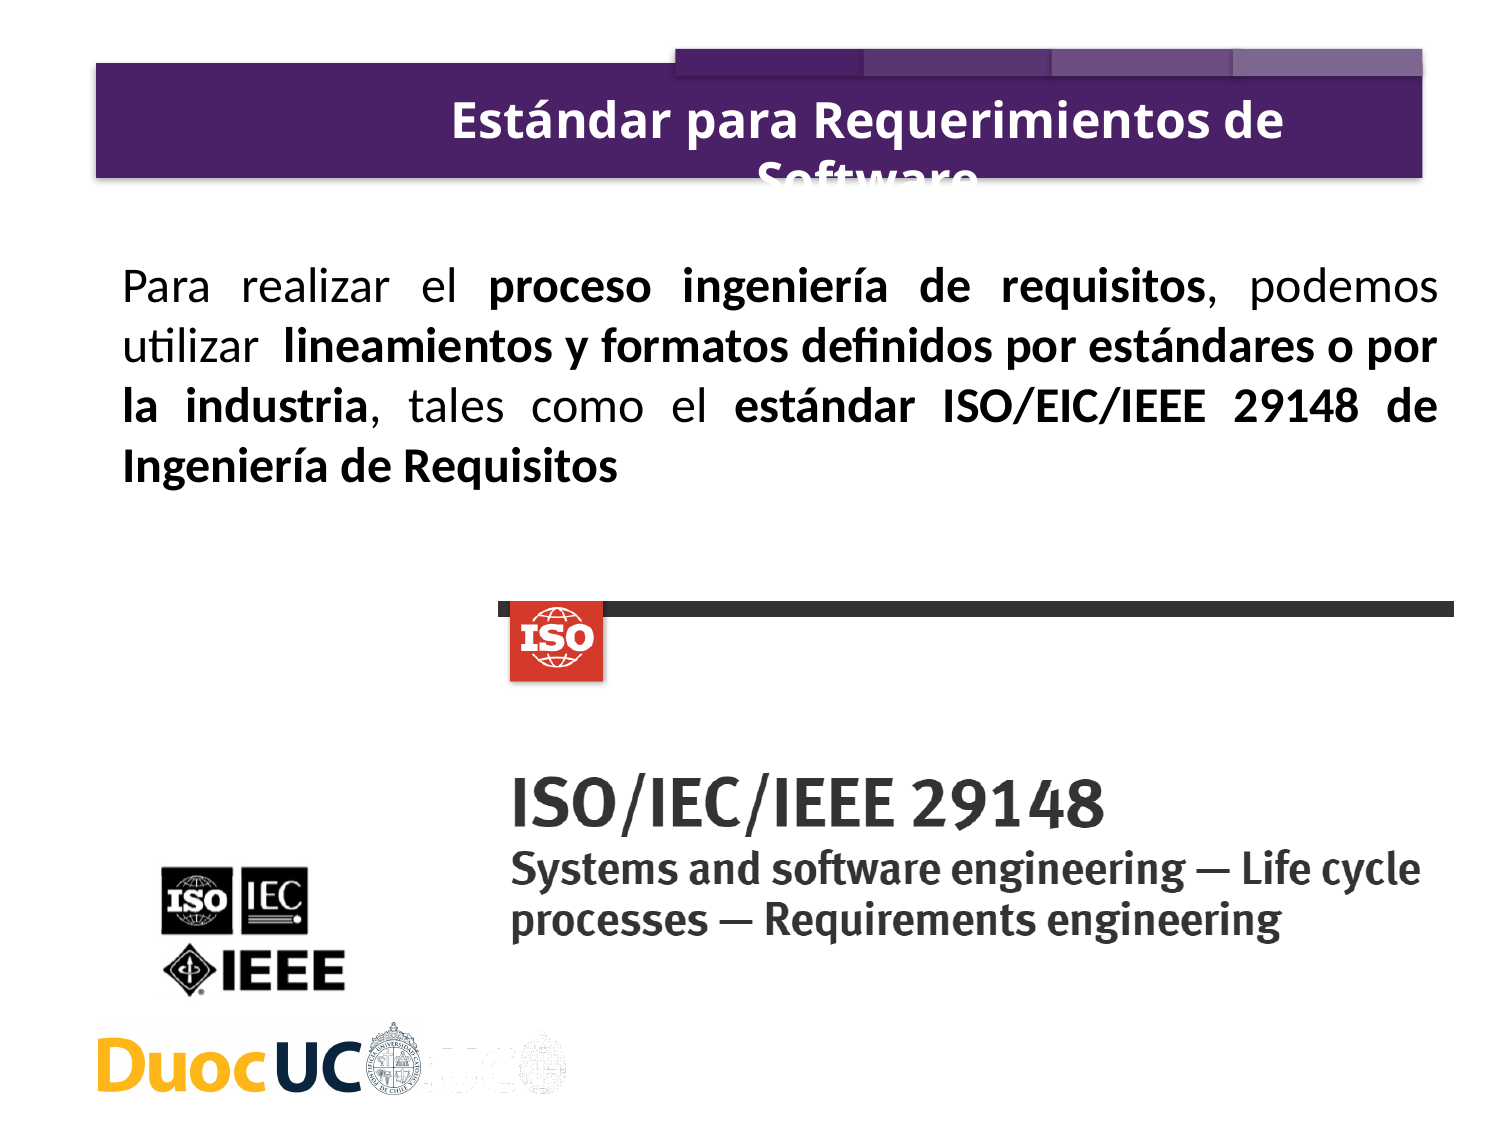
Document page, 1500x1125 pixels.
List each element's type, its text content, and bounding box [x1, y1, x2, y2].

picture [96, 1021, 566, 1095]
picture [156, 862, 349, 1001]
picture [498, 601, 1455, 963]
text_box Para realizar el proceso ingeniería de requisitos, podemos utilizar lineamientos y formatos definidos por estándares o por la industria, tales como el estándar ISO/EIC/IEEE 29148 de Ingeniería de Requisitos [107, 245, 1454, 501]
text_box Estándar para Requerimientos de Software [348, 81, 1388, 217]
